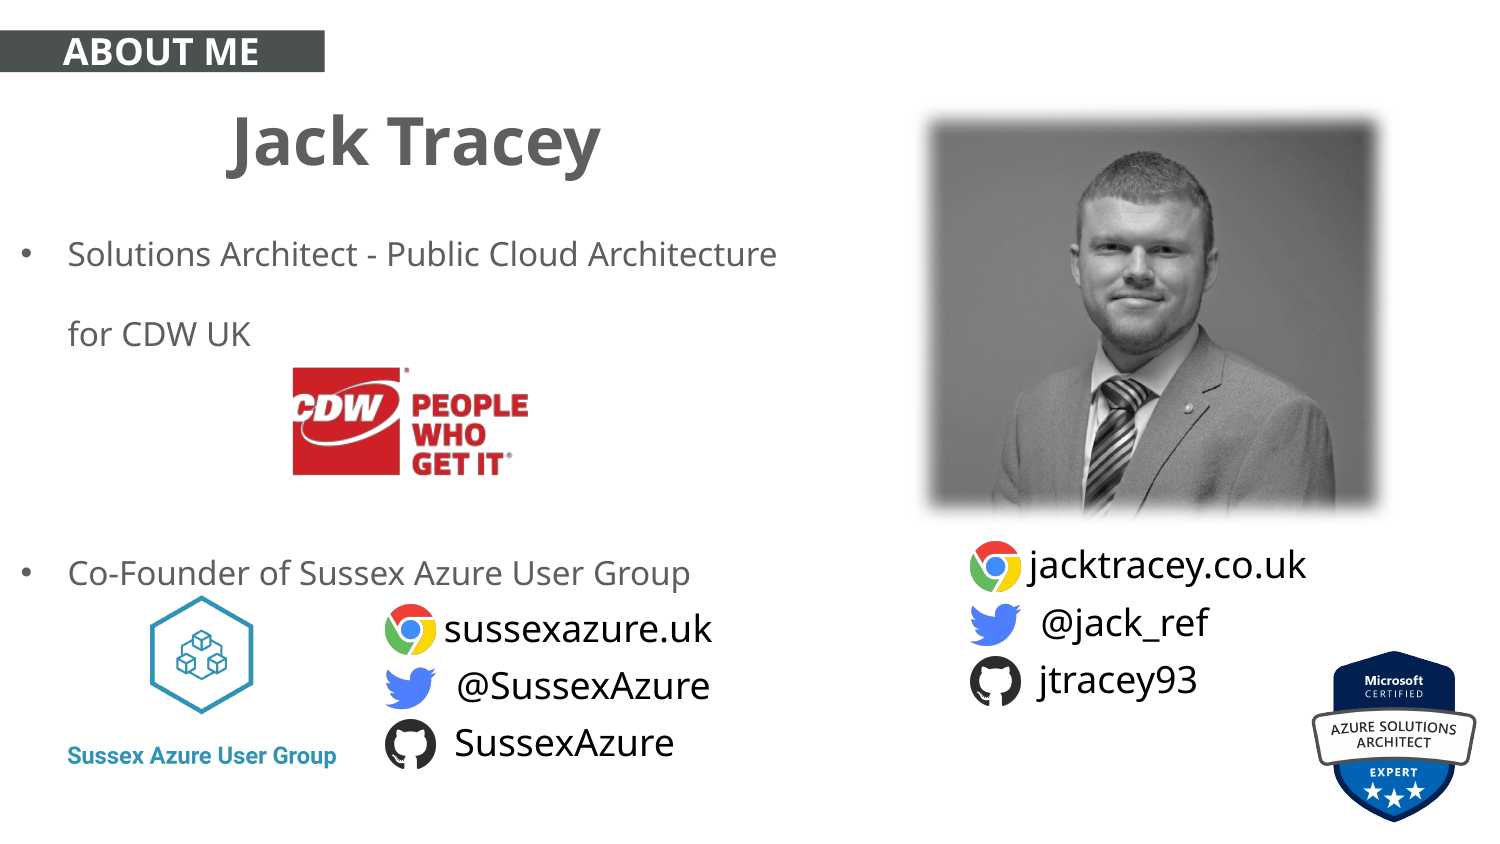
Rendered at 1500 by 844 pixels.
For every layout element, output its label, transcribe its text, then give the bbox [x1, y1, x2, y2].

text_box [970, 541, 1379, 708]
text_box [384, 604, 794, 771]
text_box ABOUT ME [63, 28, 715, 91]
picture [910, 102, 1395, 525]
picture [1307, 649, 1482, 824]
text_box Jack Tracey [224, 91, 689, 186]
text_box Solutions Architect - Public Cloud Architecture for CDW UK Co-Founder of Sussex Azure User Group [13, 185, 900, 600]
text_box [0, 30, 63, 73]
picture [279, 344, 541, 499]
picture [57, 590, 342, 771]
